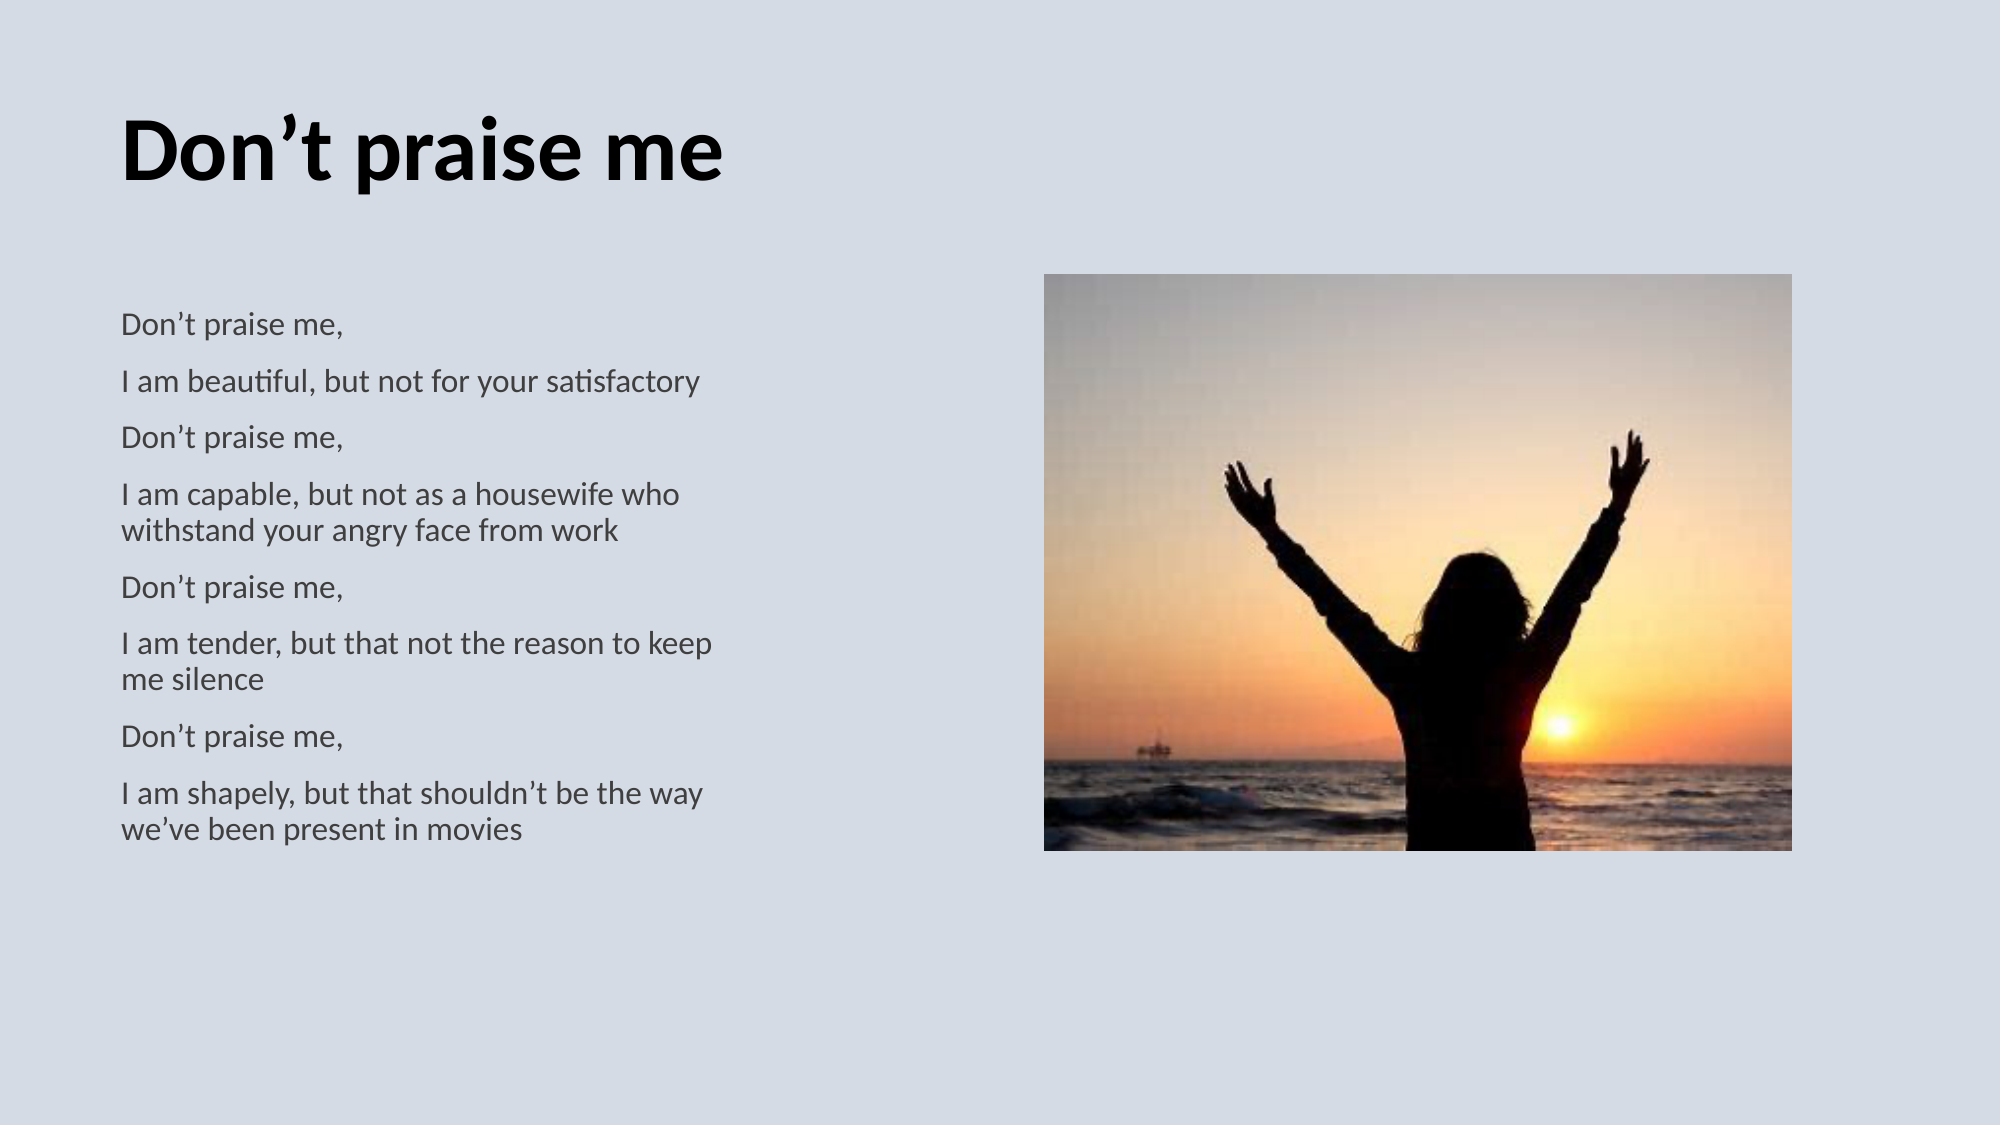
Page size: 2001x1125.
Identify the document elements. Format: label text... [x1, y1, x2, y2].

picture [1044, 274, 1792, 851]
title Don’t praise me [106, 42, 1832, 260]
list Don’t praise me, I am beautiful, but not for your satisfactory Don’t praise me, I am capable, but not as a housewife who withstand your angry face from work Don’t praise me, I am tender, but that not the reason to keep me silence Don’t praise me, I am shapely, but that shouldn’t be the way we’ve been present in movies [106, 299, 749, 1014]
